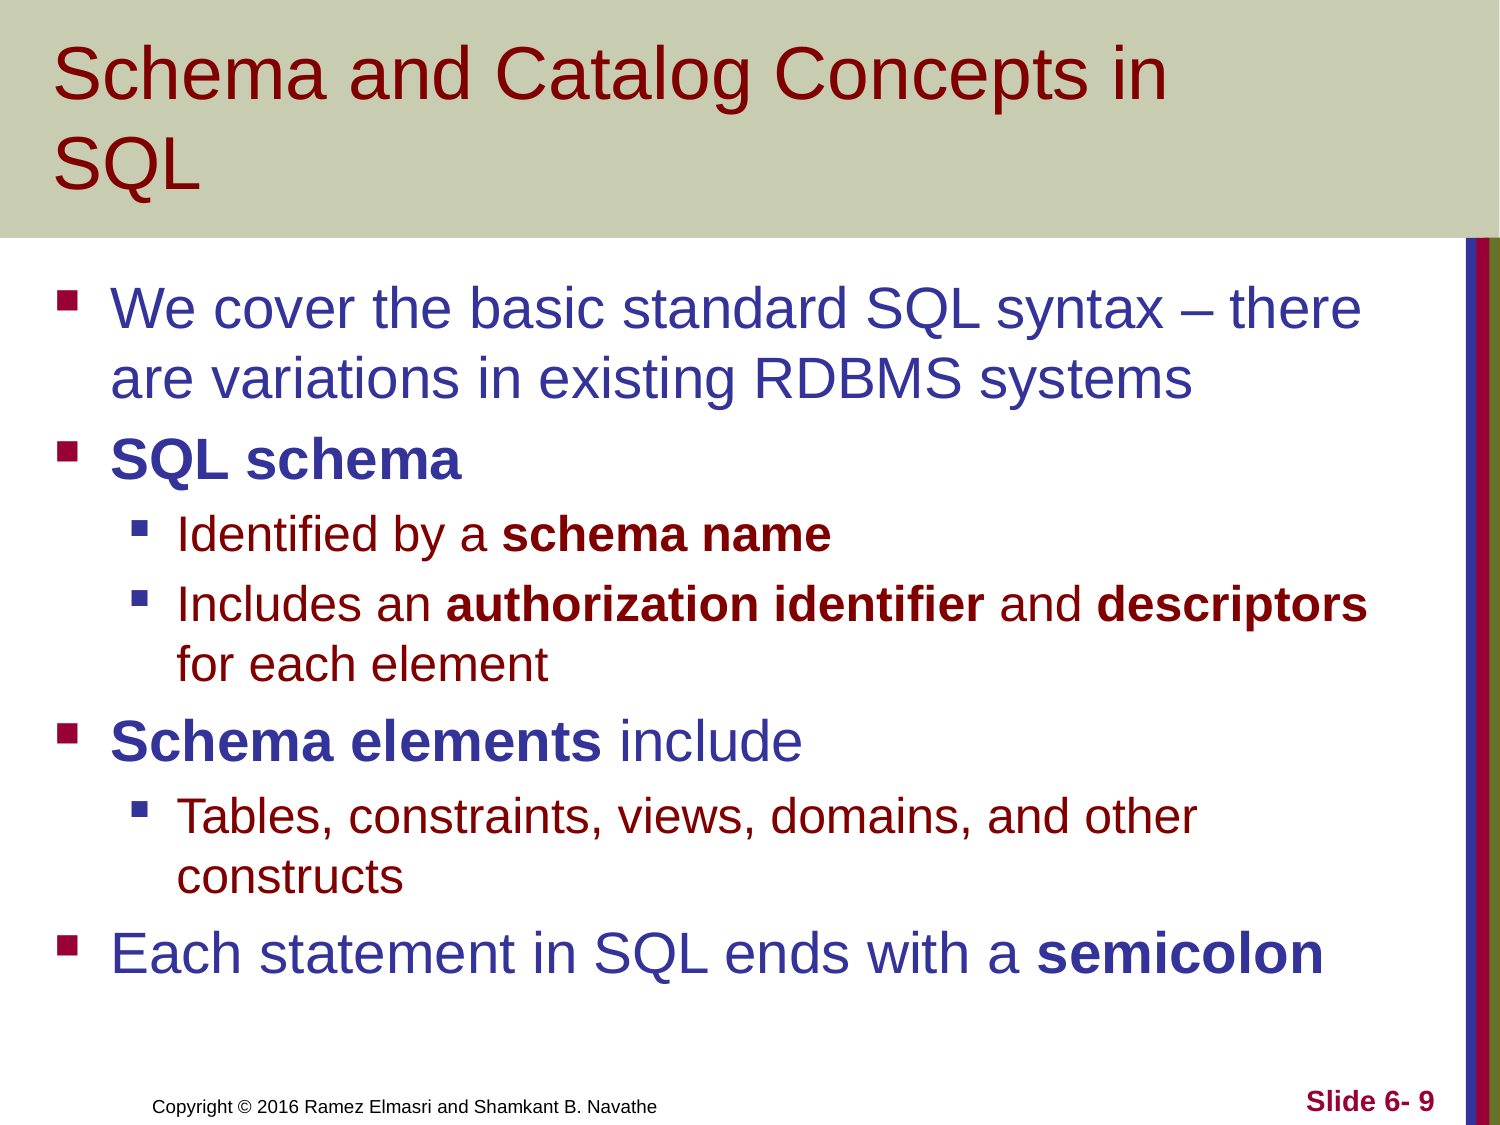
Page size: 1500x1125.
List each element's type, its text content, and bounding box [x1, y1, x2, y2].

list We cover the basic standard SQL syntax – there are variations in existing RDBMS systems SQL schema Identified by a schema name Includes an authorization identifier and descriptors for each element Schema elements include Tables, constraints, views, domains, and other constructs Each statement in SQL ends with a semicolon [39, 262, 1400, 1013]
slide_number Slide 6- 9 [1137, 1049, 1451, 1125]
title Schema and Catalog Concepts in SQL [37, 49, 1317, 213]
